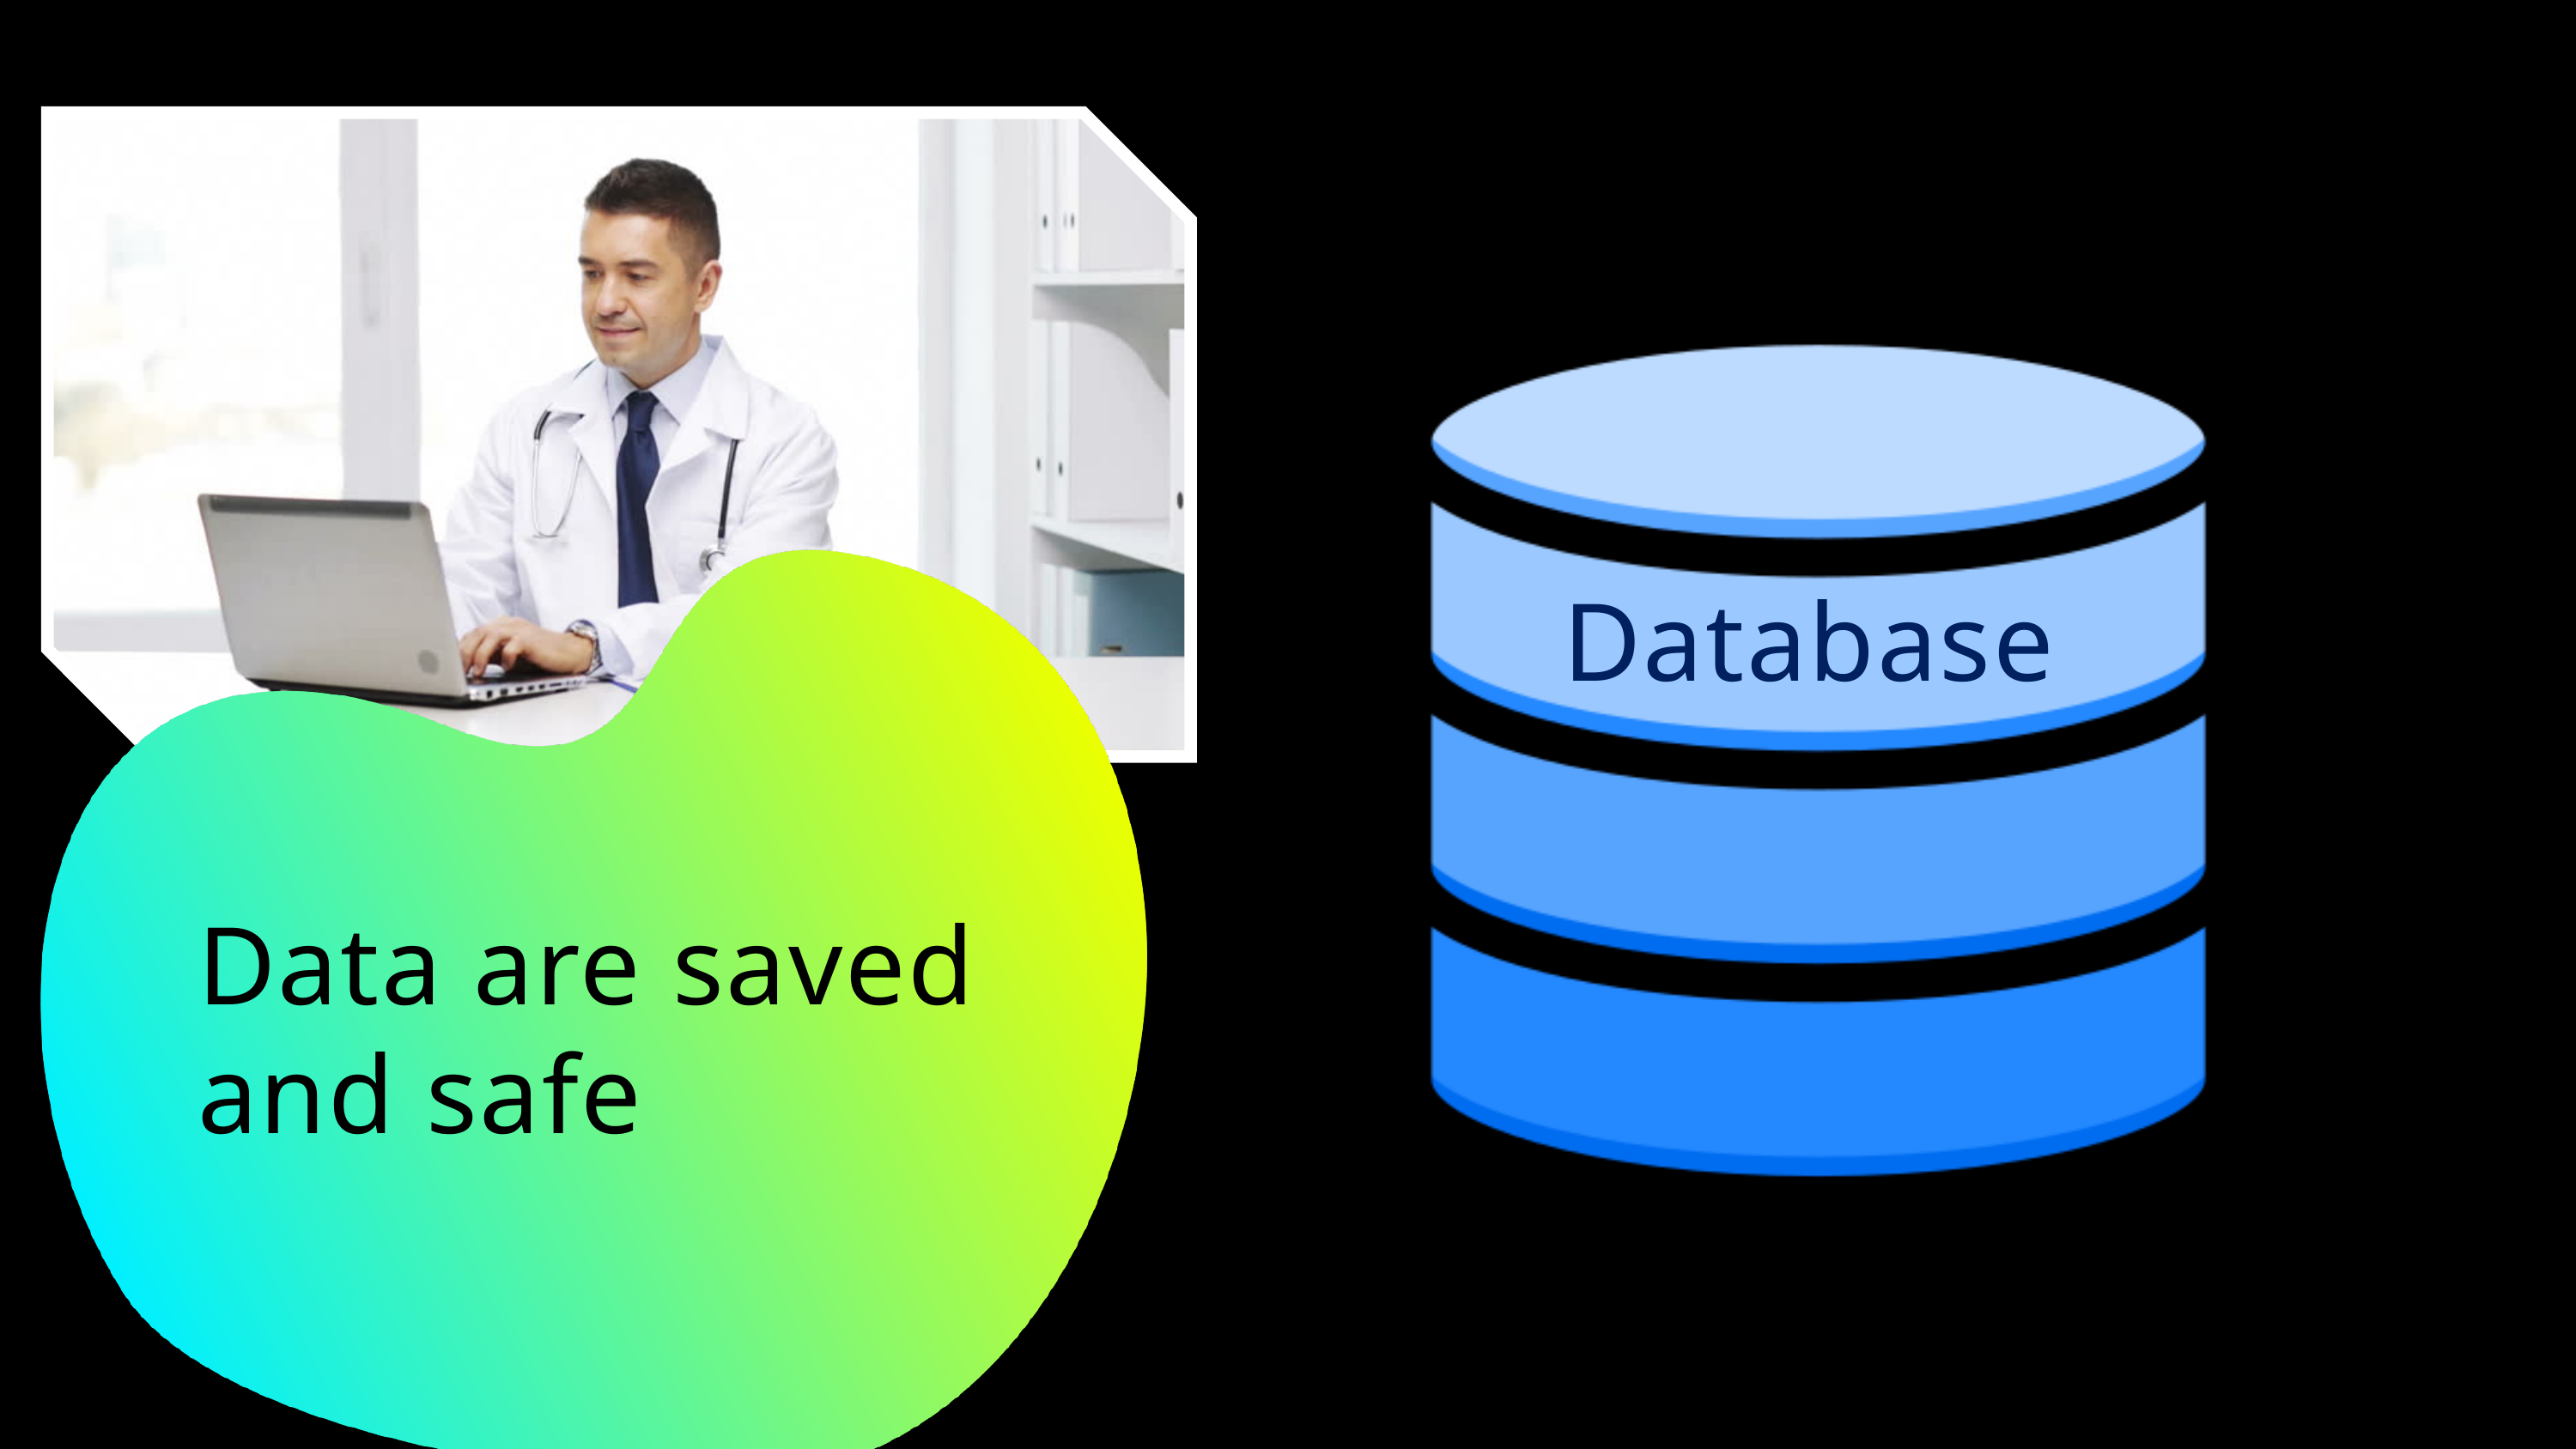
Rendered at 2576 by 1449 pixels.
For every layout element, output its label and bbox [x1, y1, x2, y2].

picture [0, 112, 2399, 1449]
